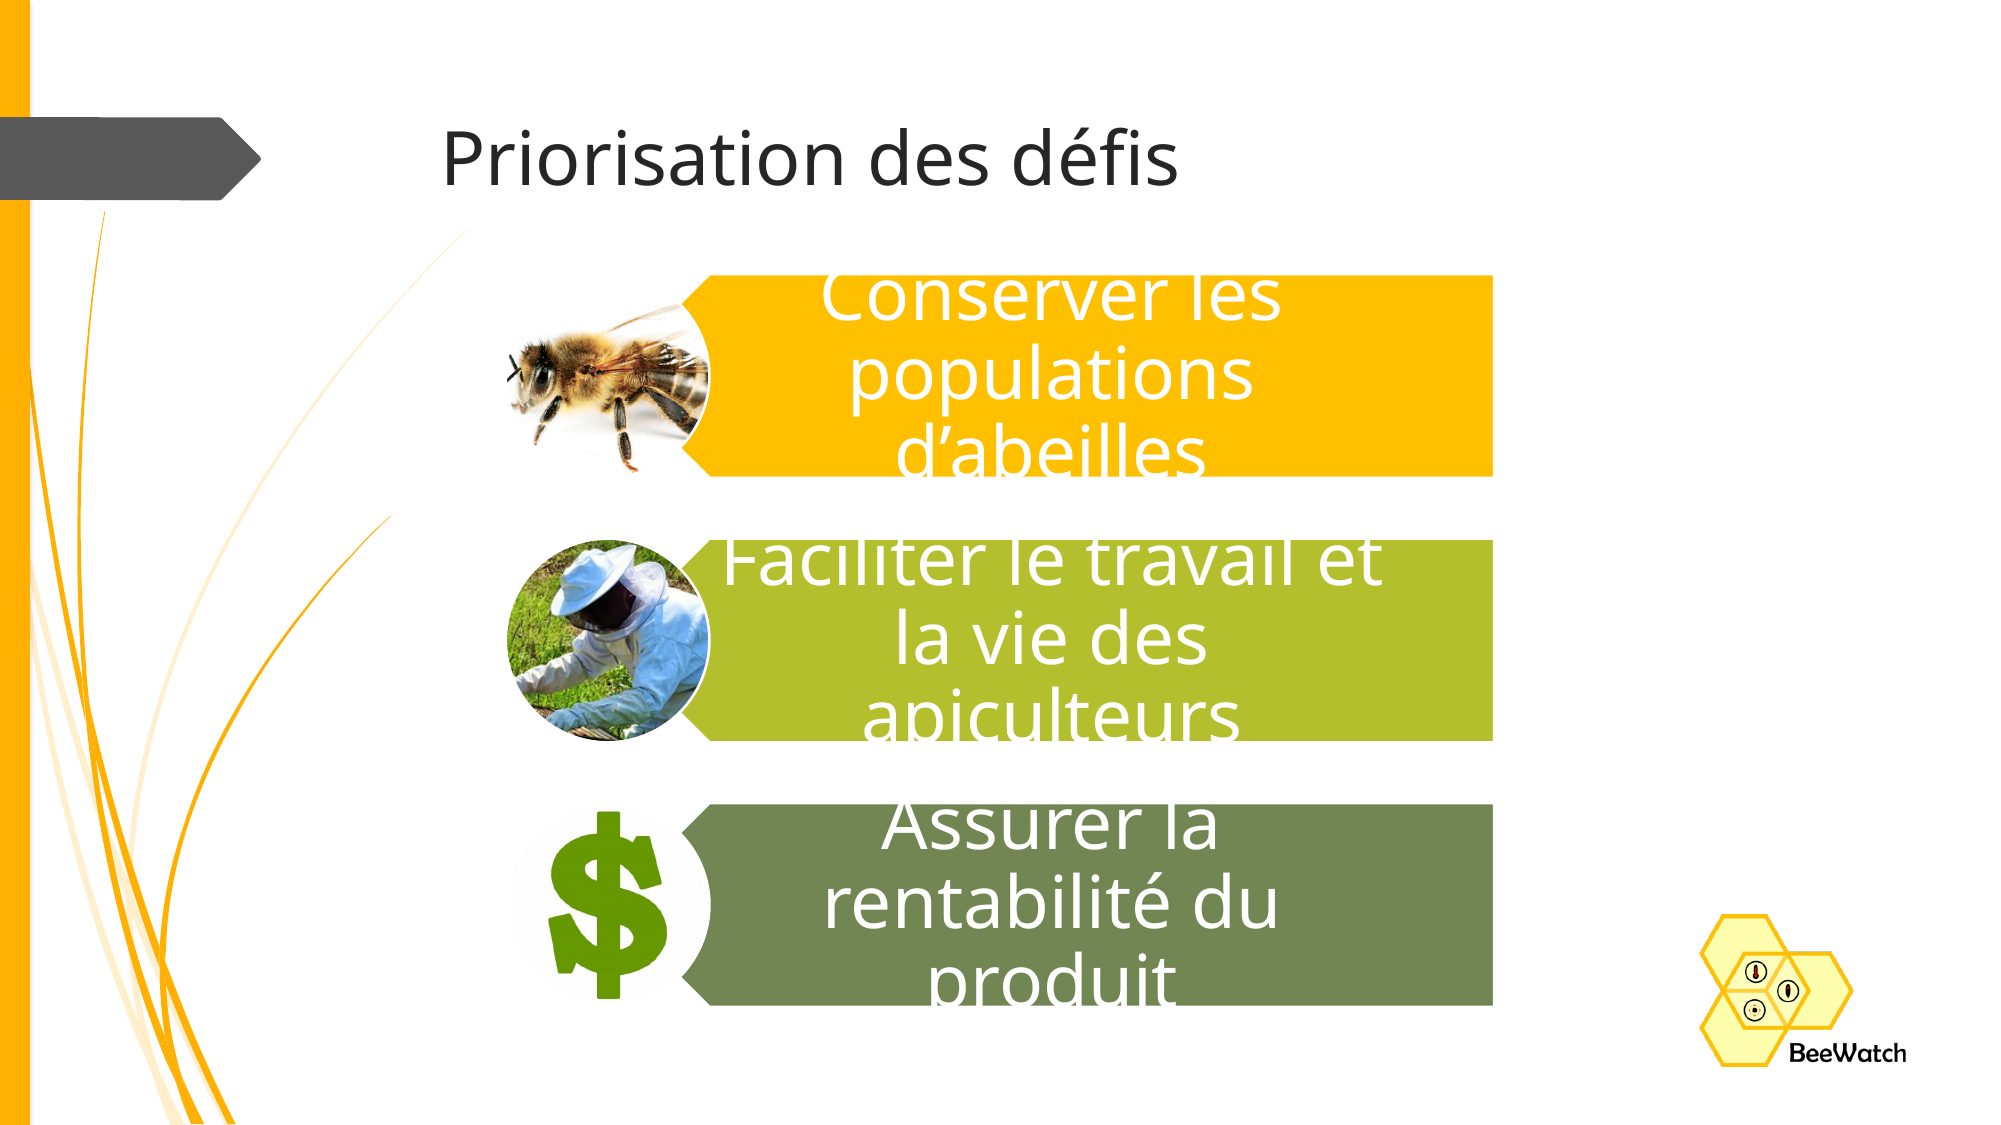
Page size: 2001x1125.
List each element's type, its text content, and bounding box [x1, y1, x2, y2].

title Priorisation des défis [425, 102, 1888, 313]
picture [1699, 914, 1906, 1067]
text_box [332, 273, 1667, 1008]
